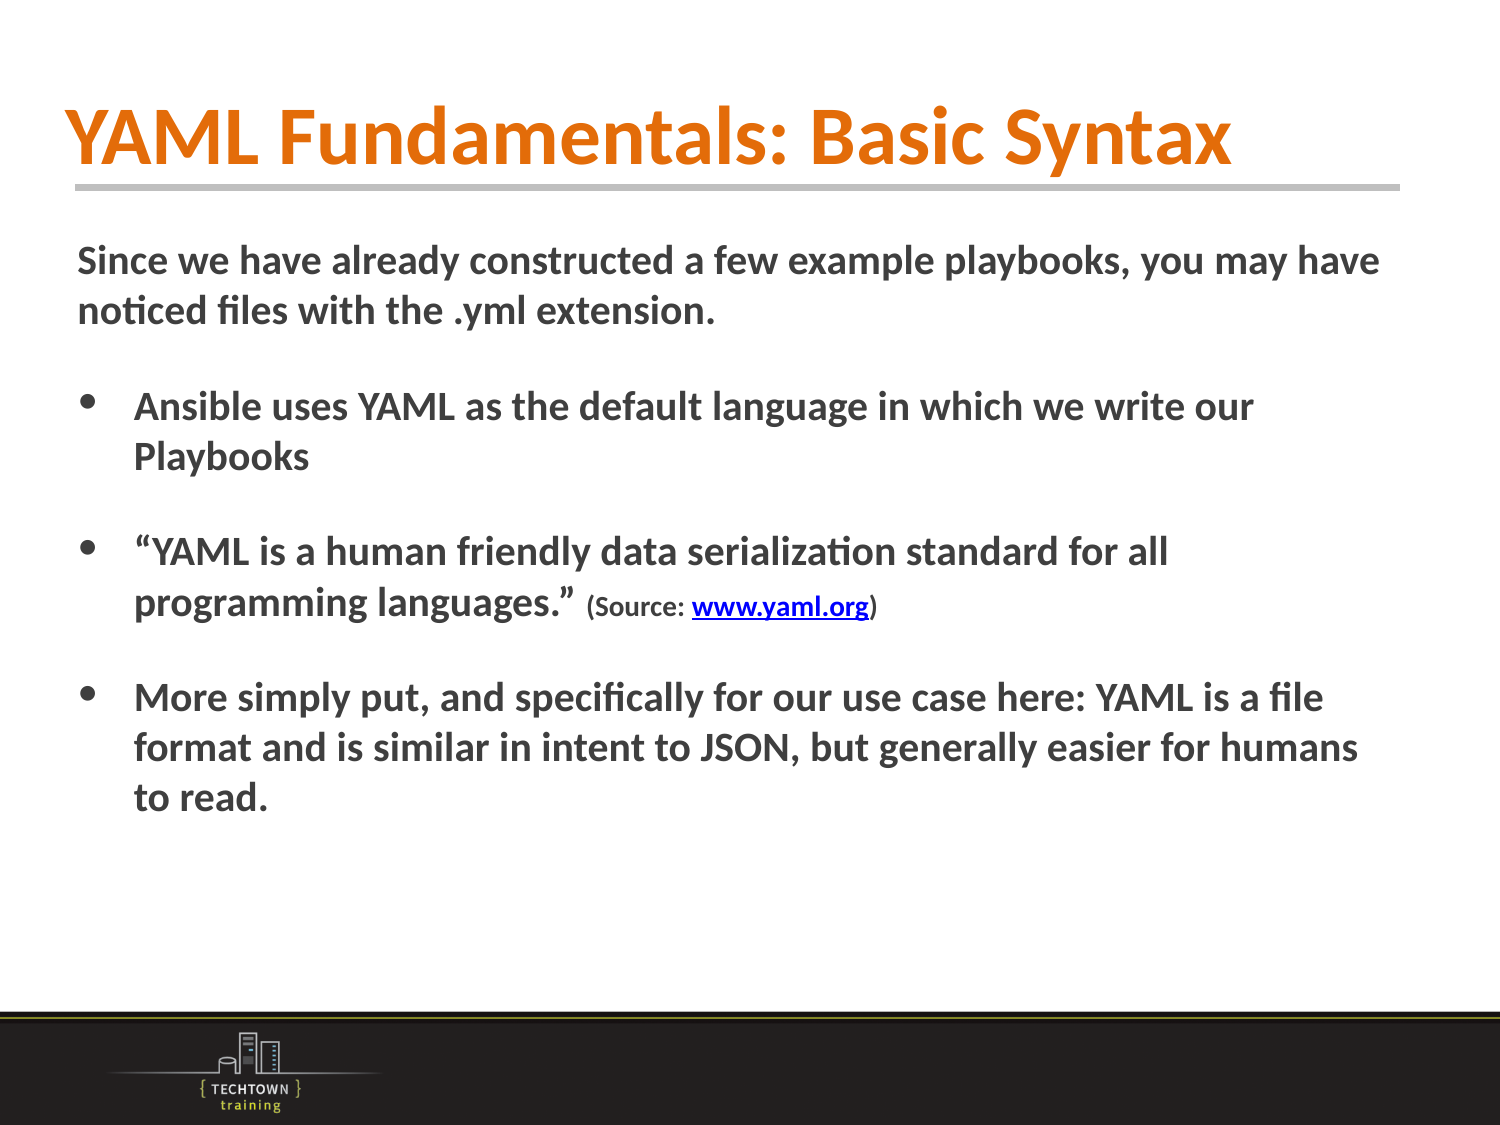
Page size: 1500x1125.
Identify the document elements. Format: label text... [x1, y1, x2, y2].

list Since we have already constructed a few example playbooks, you may have noticed files with the .yml extension. Ansible uses YAML as the default language in which we write our Playbooks “YAML is a human friendly data serialization standard for all programming languages.” (Source: www.yaml.org) More simply put, and specifically for our use case here: YAML is a file format and is similar in intent to JSON, but generally easier for humans to read. [62, 224, 1413, 935]
picture [0, 0, 1500, 1125]
title YAML Fundamentals: Basic Syntax [50, 37, 1450, 225]
